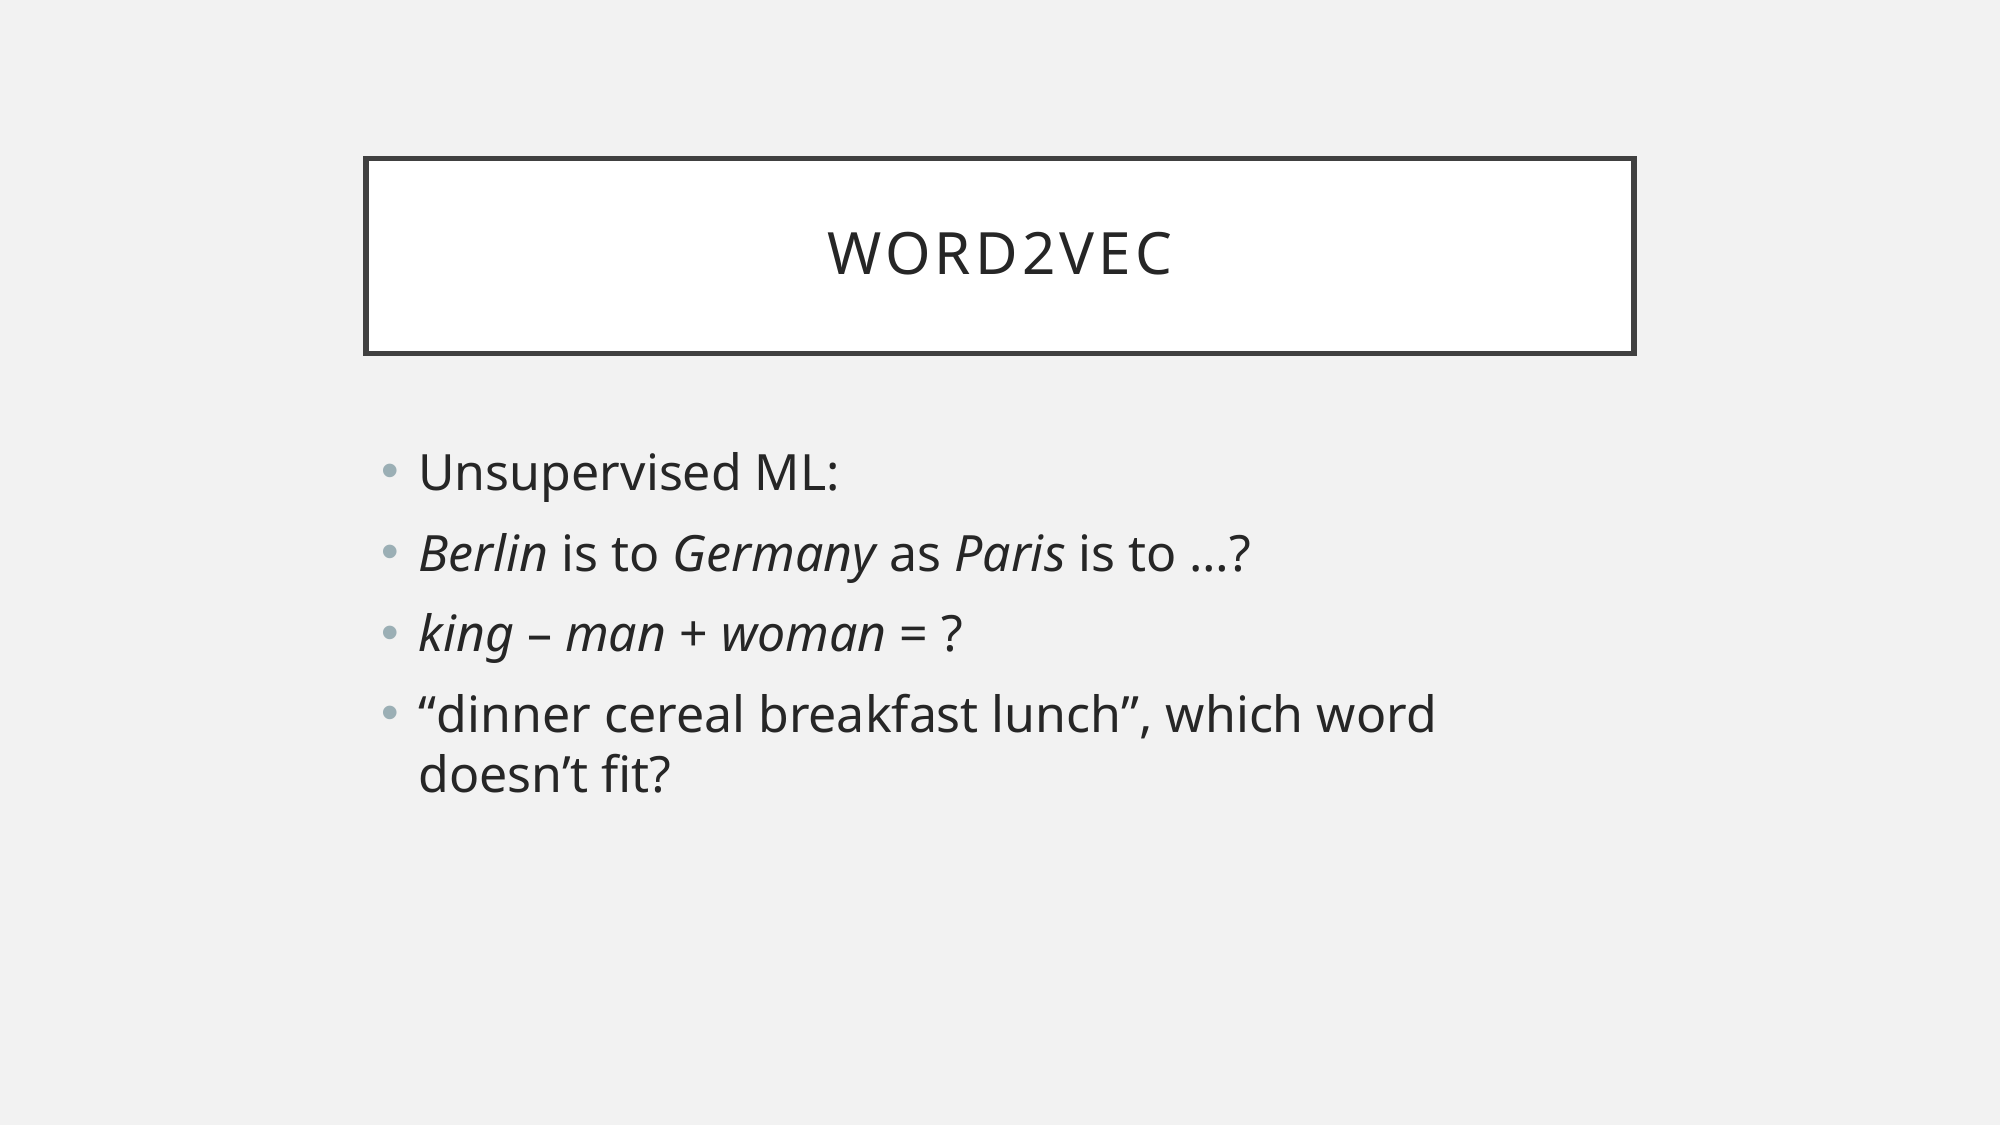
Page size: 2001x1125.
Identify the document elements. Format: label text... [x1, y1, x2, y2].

title Word2vec [363, 156, 1637, 356]
list Unsupervised ML: Berlin is to Germany as Paris is to …? king – man + woman = ? “dinner cereal breakfast lunch”, which word doesn’t fit? [366, 432, 1634, 942]
